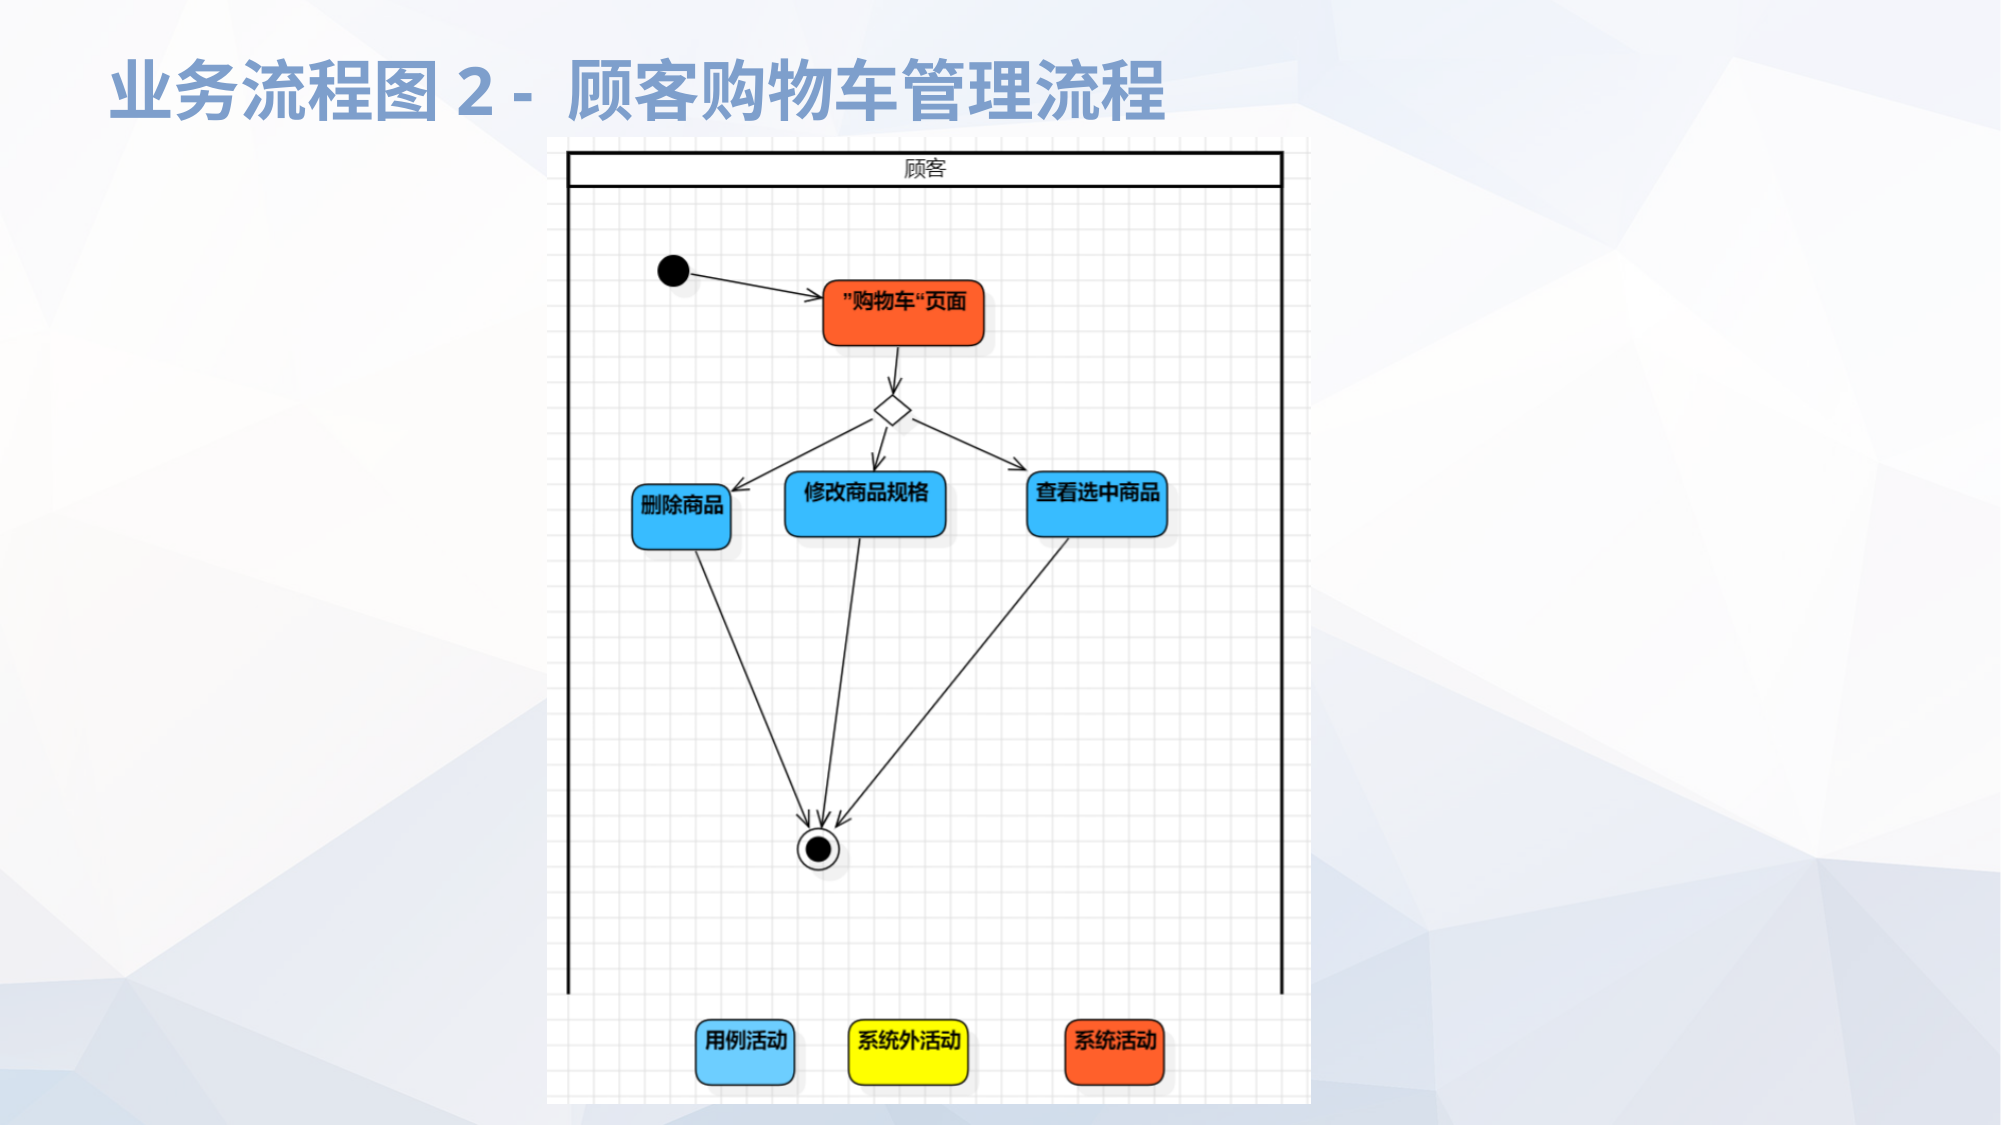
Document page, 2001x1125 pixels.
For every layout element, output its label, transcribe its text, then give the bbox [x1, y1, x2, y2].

picture [546, 137, 1311, 1104]
title 业务流程图2 - 顾客购物车管理流程 [92, 49, 1817, 138]
